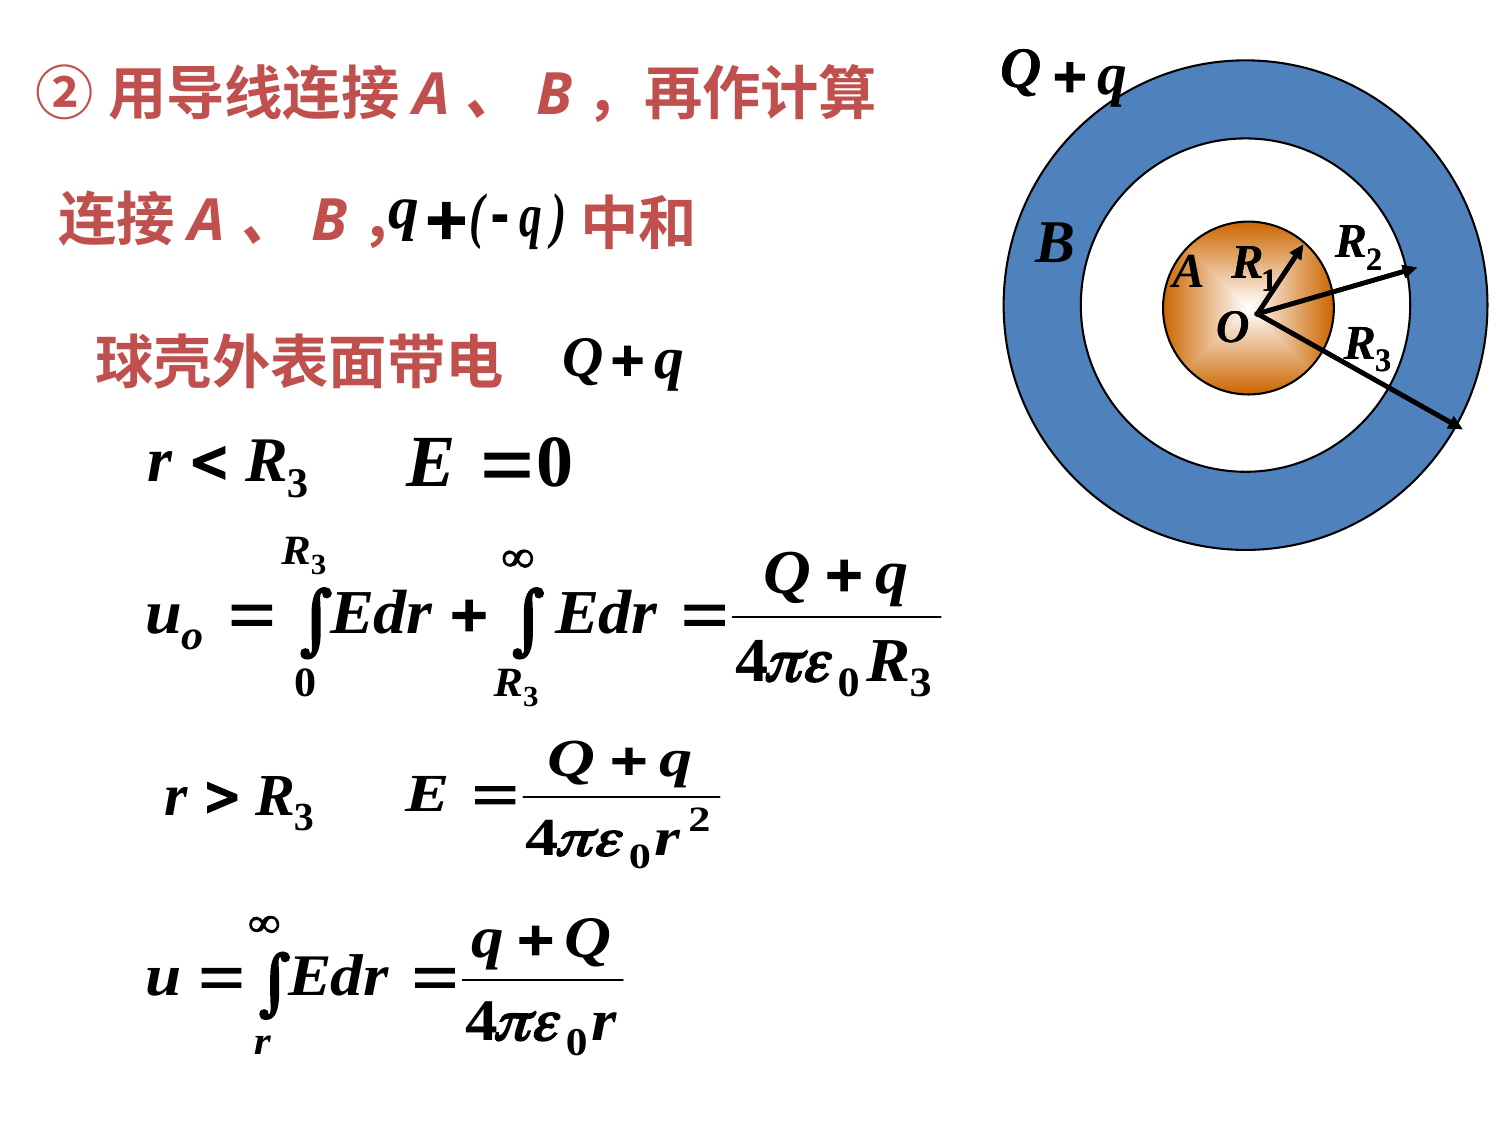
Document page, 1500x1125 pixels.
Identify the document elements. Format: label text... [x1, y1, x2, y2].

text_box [137, 521, 951, 718]
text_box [140, 421, 316, 507]
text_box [381, 187, 428, 253]
text_box ②用导线连接A、B，再作计算 [21, 48, 893, 134]
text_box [465, 182, 572, 261]
text_box 球壳外表面带电 [81, 317, 519, 403]
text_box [557, 326, 695, 403]
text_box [416, 192, 481, 253]
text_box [156, 759, 321, 840]
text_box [393, 725, 731, 880]
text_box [393, 422, 582, 502]
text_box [137, 892, 633, 1067]
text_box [995, 37, 1488, 551]
text_box 连接A、B， [43, 174, 435, 260]
text_box 中和 [565, 178, 712, 264]
